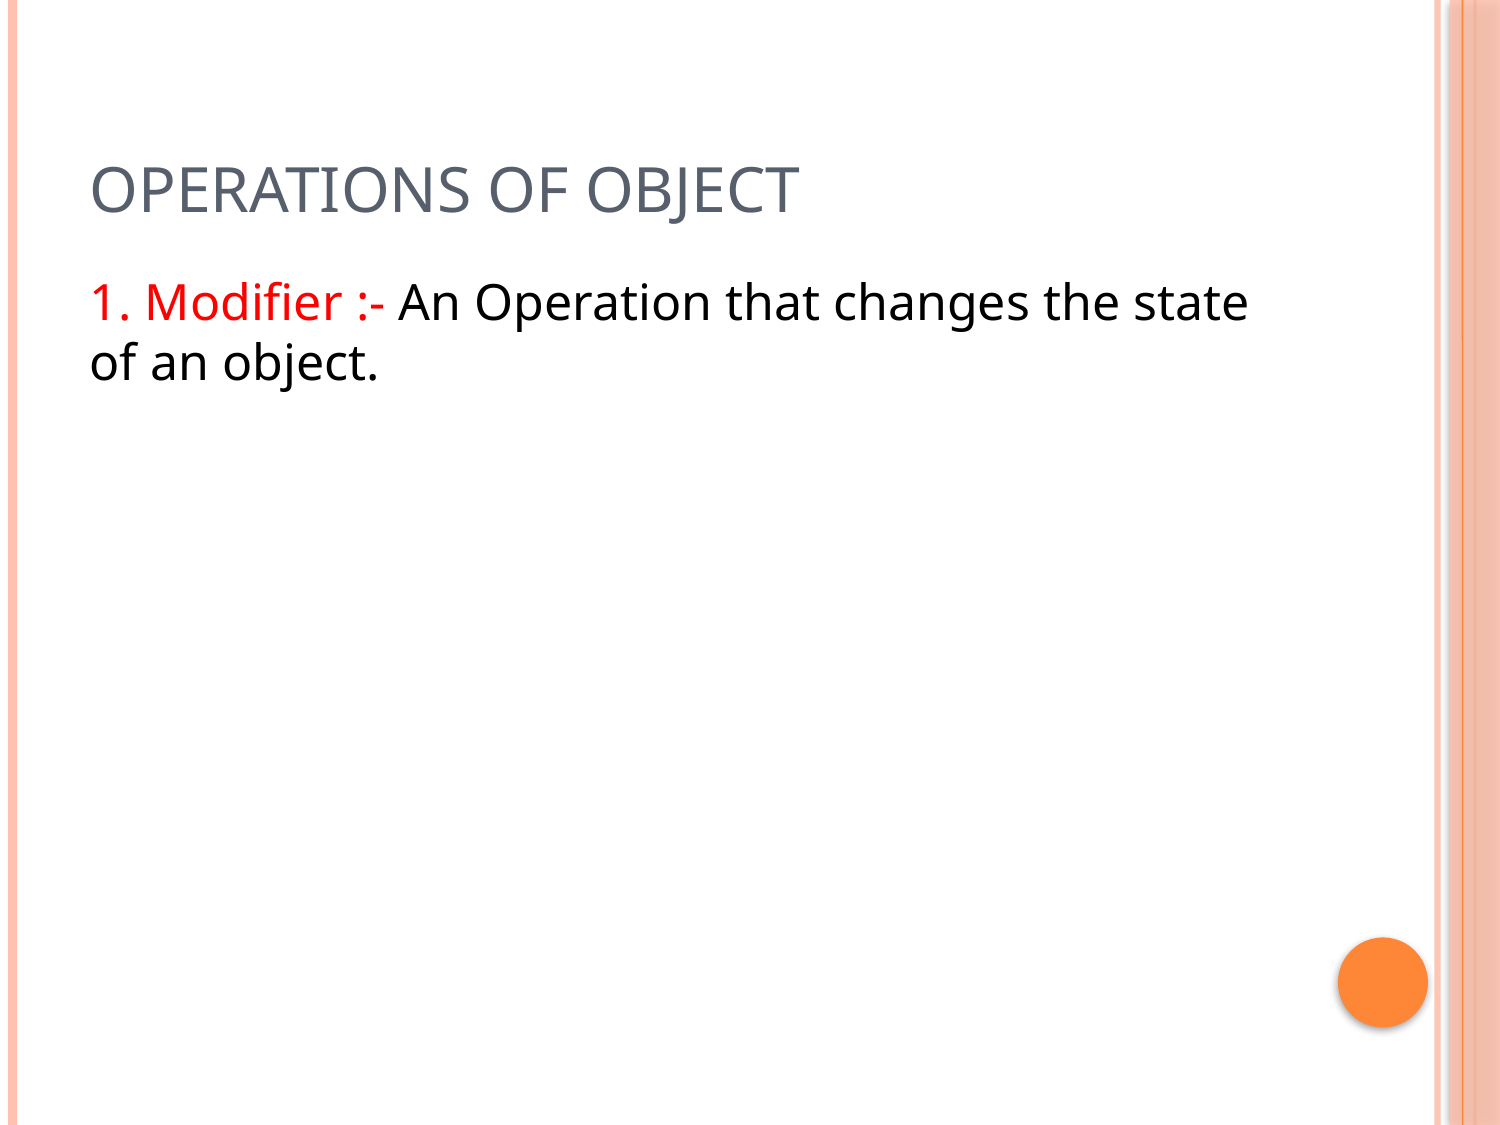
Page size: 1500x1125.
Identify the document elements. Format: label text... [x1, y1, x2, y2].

list 1. Modifier :- An Operation that changes the state of an object. [75, 262, 1300, 1062]
title Operations of object [75, 45, 1300, 233]
